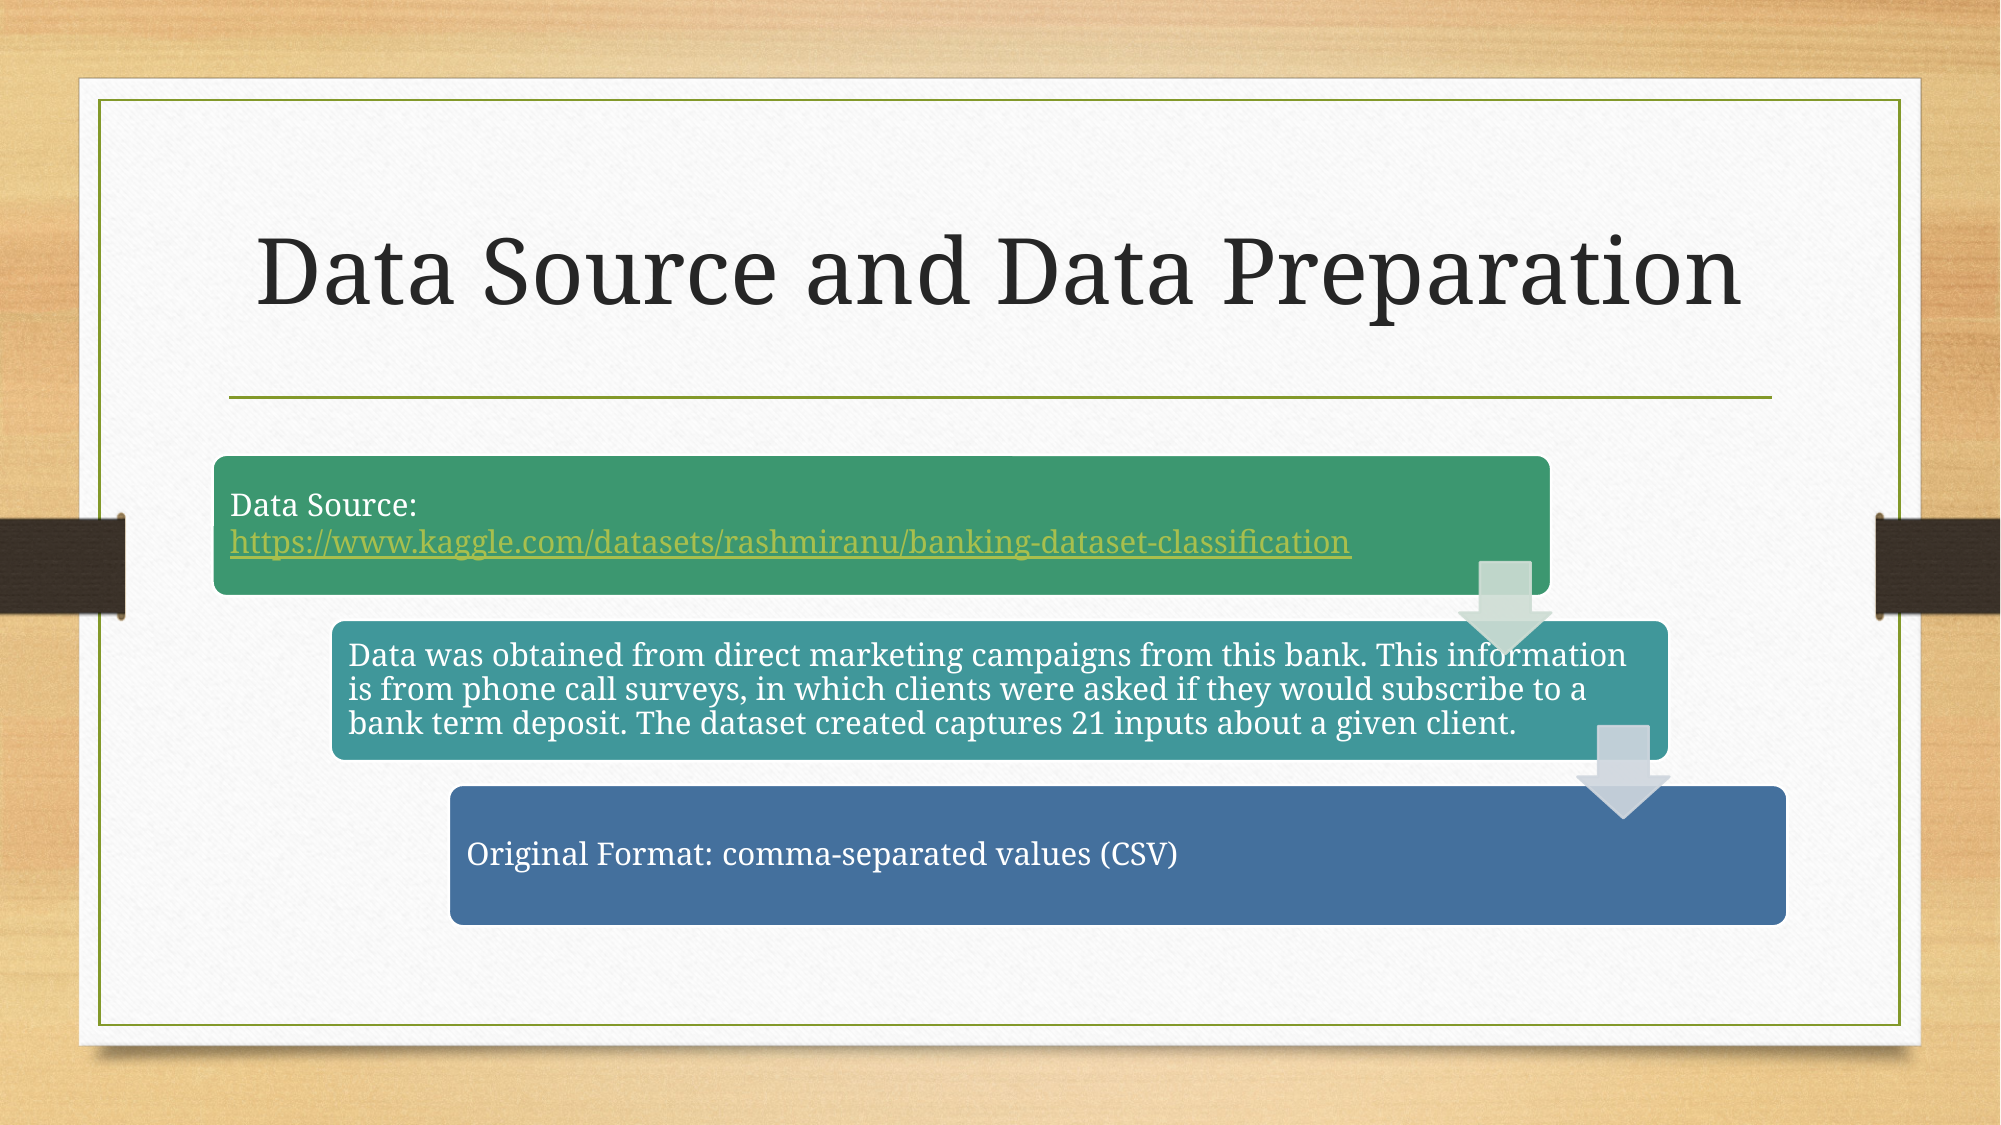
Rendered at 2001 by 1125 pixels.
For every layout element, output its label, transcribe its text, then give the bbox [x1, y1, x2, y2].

title Data Source and Data Preparation [212, 161, 1788, 375]
picture [0, 0, 2001, 1125]
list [212, 454, 1788, 927]
